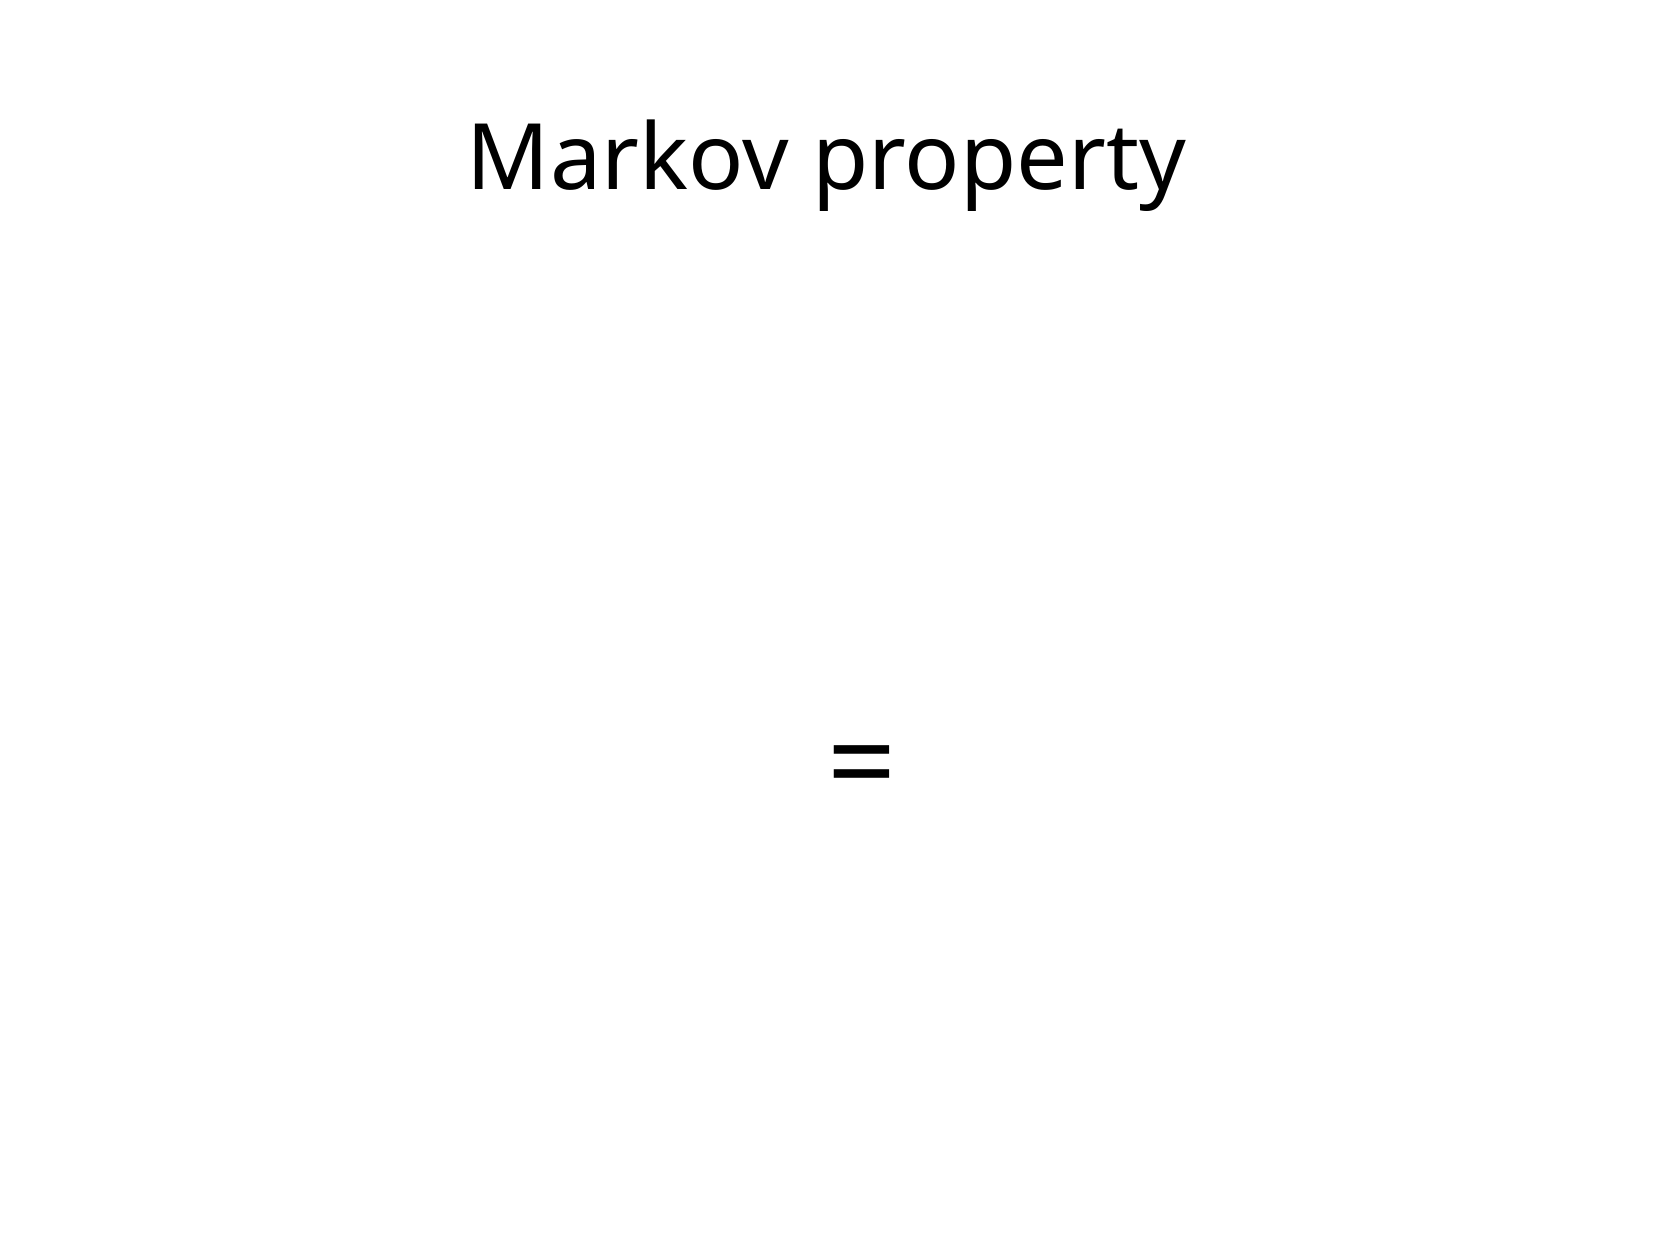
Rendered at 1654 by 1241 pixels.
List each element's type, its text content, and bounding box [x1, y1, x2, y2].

title Markov property [82, 49, 1571, 257]
